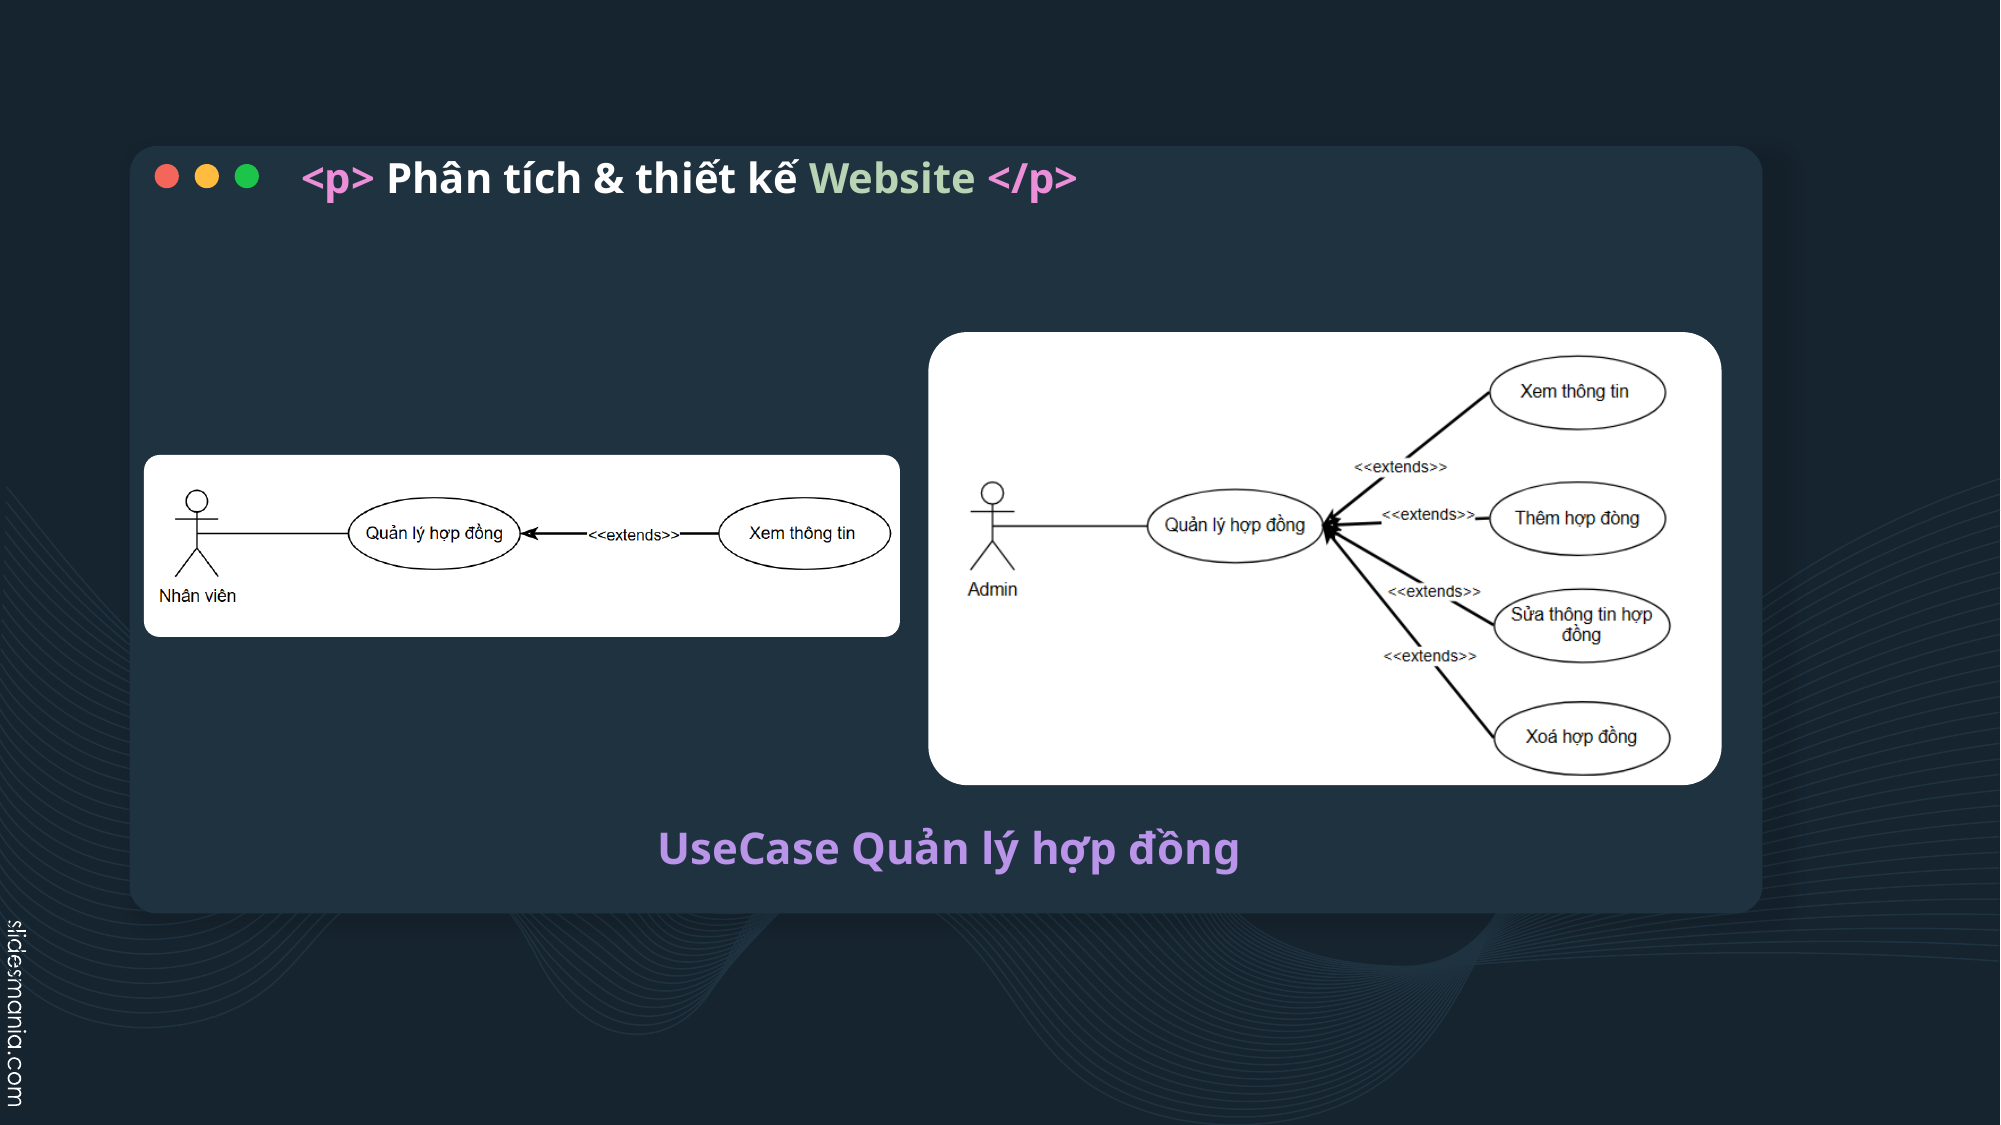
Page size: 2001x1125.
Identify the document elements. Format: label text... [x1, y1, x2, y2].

picture [928, 331, 1722, 786]
picture [143, 454, 901, 638]
text_box <p> Phân tích & thiết kế Website </p> [280, 131, 1264, 201]
subtitle UseCase Quản lý hợp đồng [499, 792, 1381, 924]
